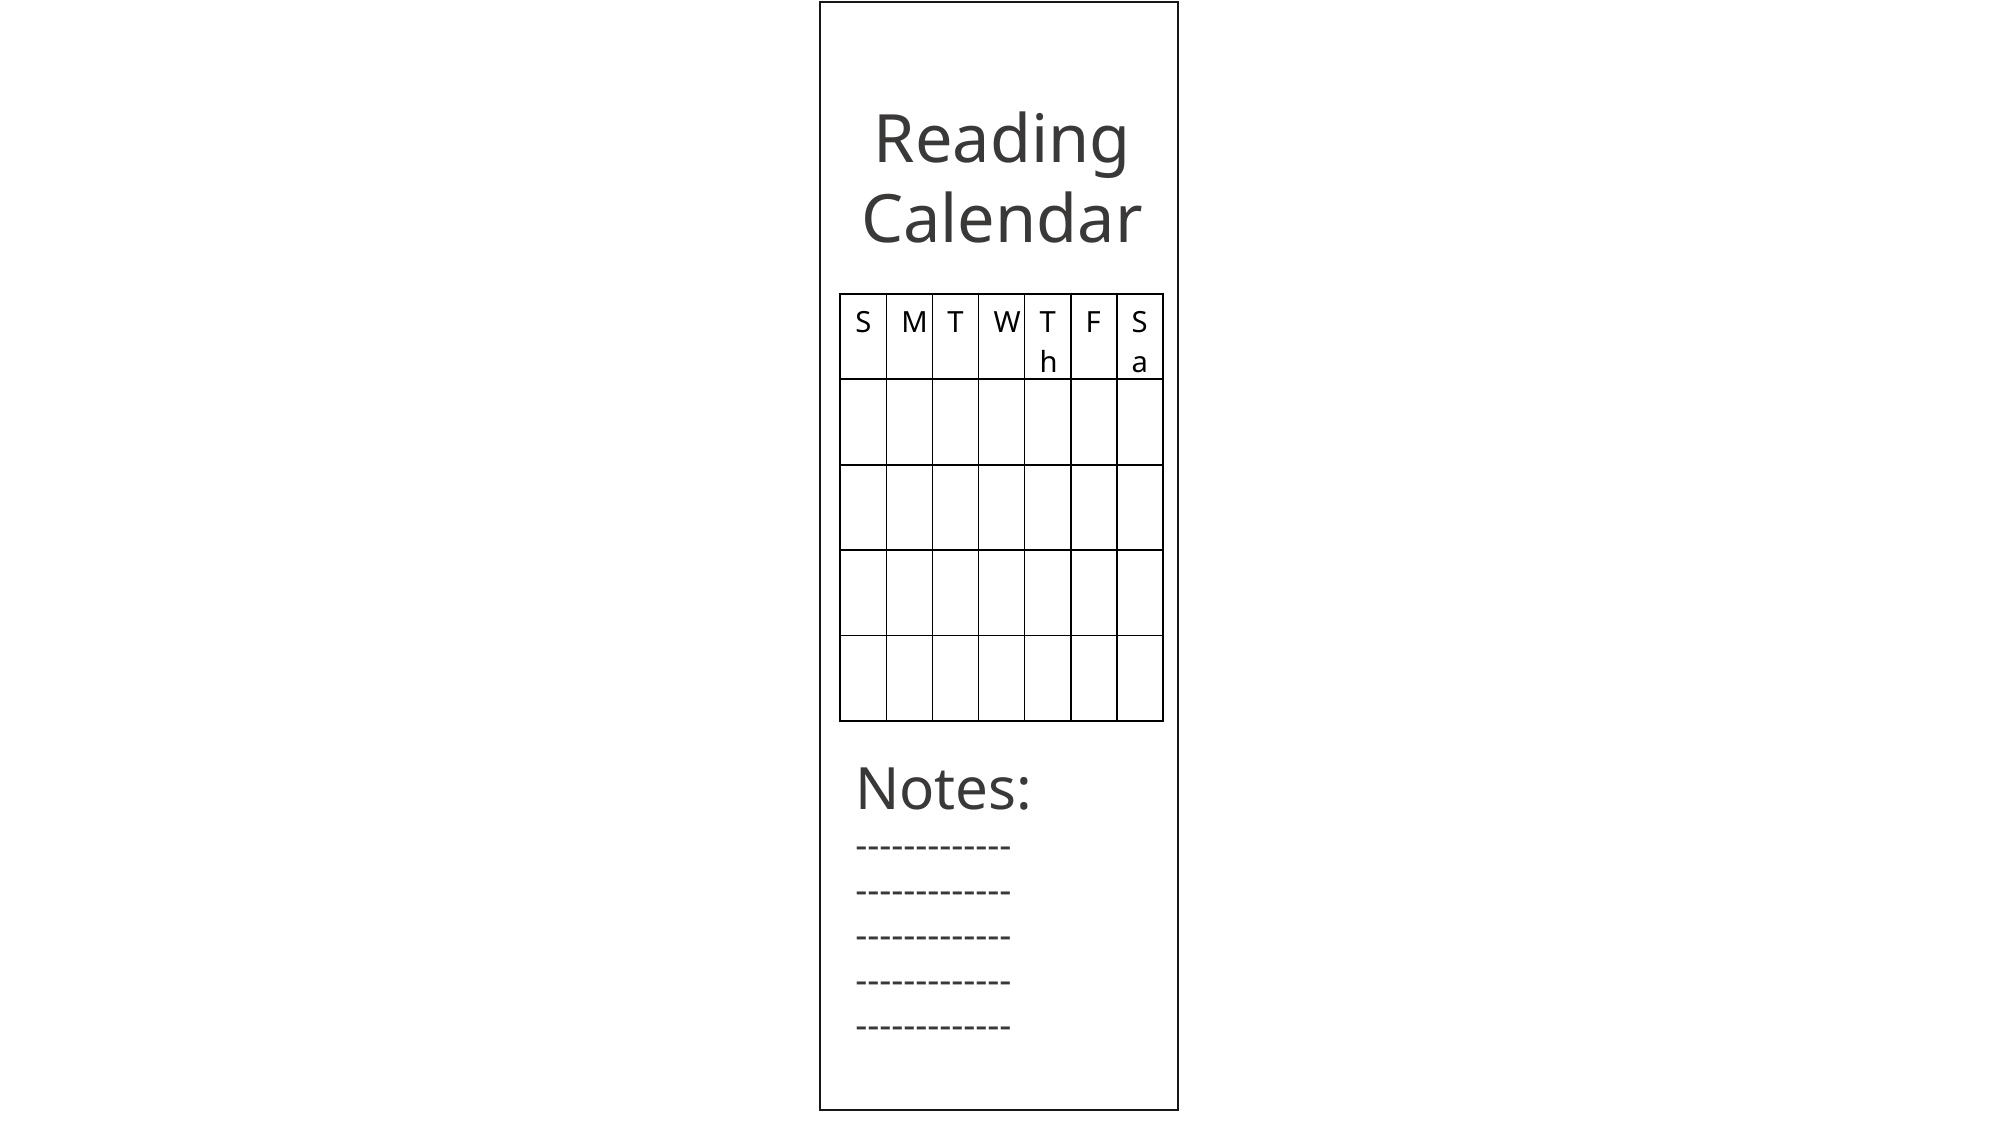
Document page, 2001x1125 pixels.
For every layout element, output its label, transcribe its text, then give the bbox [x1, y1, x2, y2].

table_header S [841, 295, 886, 378]
table_cell [933, 551, 978, 635]
text_box [819, 1, 1179, 1111]
table_cell [1072, 636, 1116, 720]
table_header Sa [1118, 295, 1162, 378]
table_header M [887, 295, 932, 378]
table_header Th [1025, 295, 1070, 378]
table_header W [979, 295, 1024, 378]
table_header F [1072, 295, 1116, 378]
text_box Reading Calendar Notes: ------------- ------------- ------------- ------------- ------------- [840, 722, 1164, 1054]
table_cell [887, 636, 932, 720]
table_cell [1118, 636, 1162, 720]
table_cell [841, 636, 886, 720]
text_box Reading Calendar Notes: ------------- ------------- ------------- ------------- ------------- [840, 88, 1164, 293]
table_cell [1072, 380, 1116, 464]
table_cell [1072, 466, 1116, 549]
table_cell [1118, 551, 1162, 635]
table_cell [887, 551, 932, 635]
table_cell [841, 466, 886, 549]
table_cell [841, 380, 886, 464]
table_cell [933, 380, 978, 464]
table_cell [1025, 466, 1070, 549]
table_cell [979, 636, 1024, 720]
table_cell [1118, 380, 1162, 464]
table_cell [1072, 551, 1116, 635]
table_cell [1025, 380, 1070, 464]
table_cell [979, 551, 1024, 635]
table_cell [887, 466, 932, 549]
table_cell [841, 551, 886, 635]
table_cell [1025, 551, 1070, 635]
table_cell [979, 380, 1024, 464]
table_cell [1118, 466, 1162, 549]
table_cell [933, 636, 978, 720]
table_cell [887, 380, 932, 464]
table_cell [979, 466, 1024, 549]
table_cell [933, 466, 978, 549]
table_header T [933, 295, 978, 378]
table_cell [1025, 636, 1070, 720]
